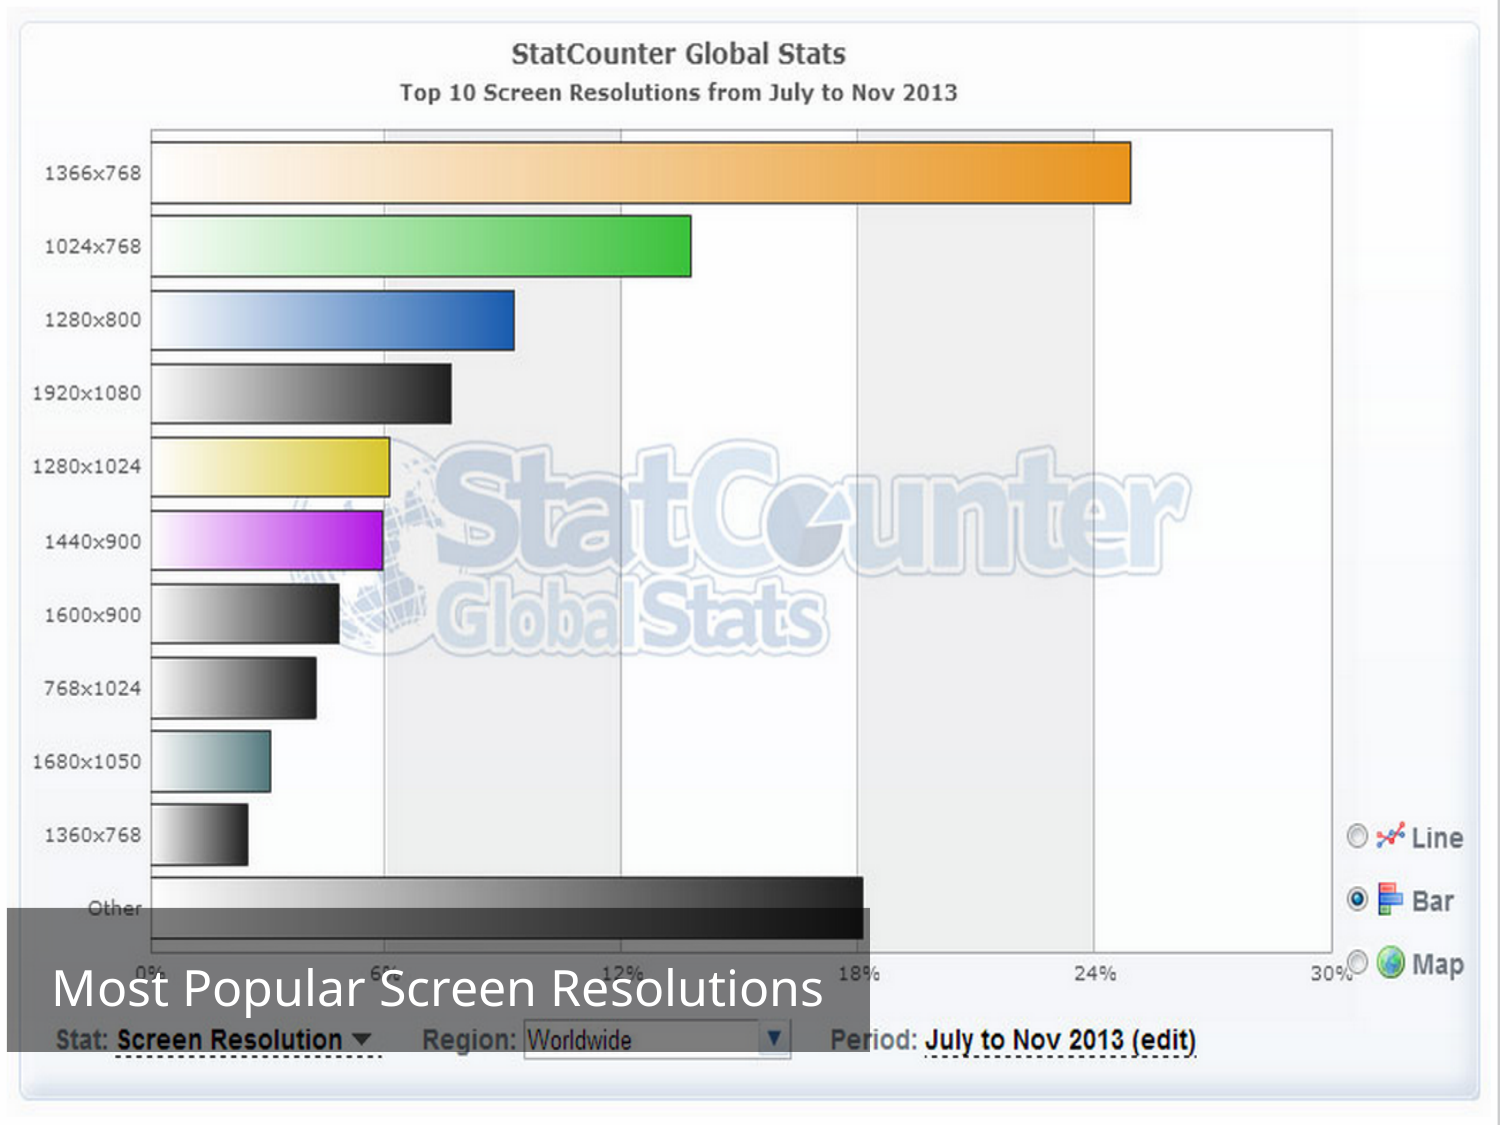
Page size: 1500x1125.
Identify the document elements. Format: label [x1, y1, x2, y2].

list [0, 0, 1500, 1125]
